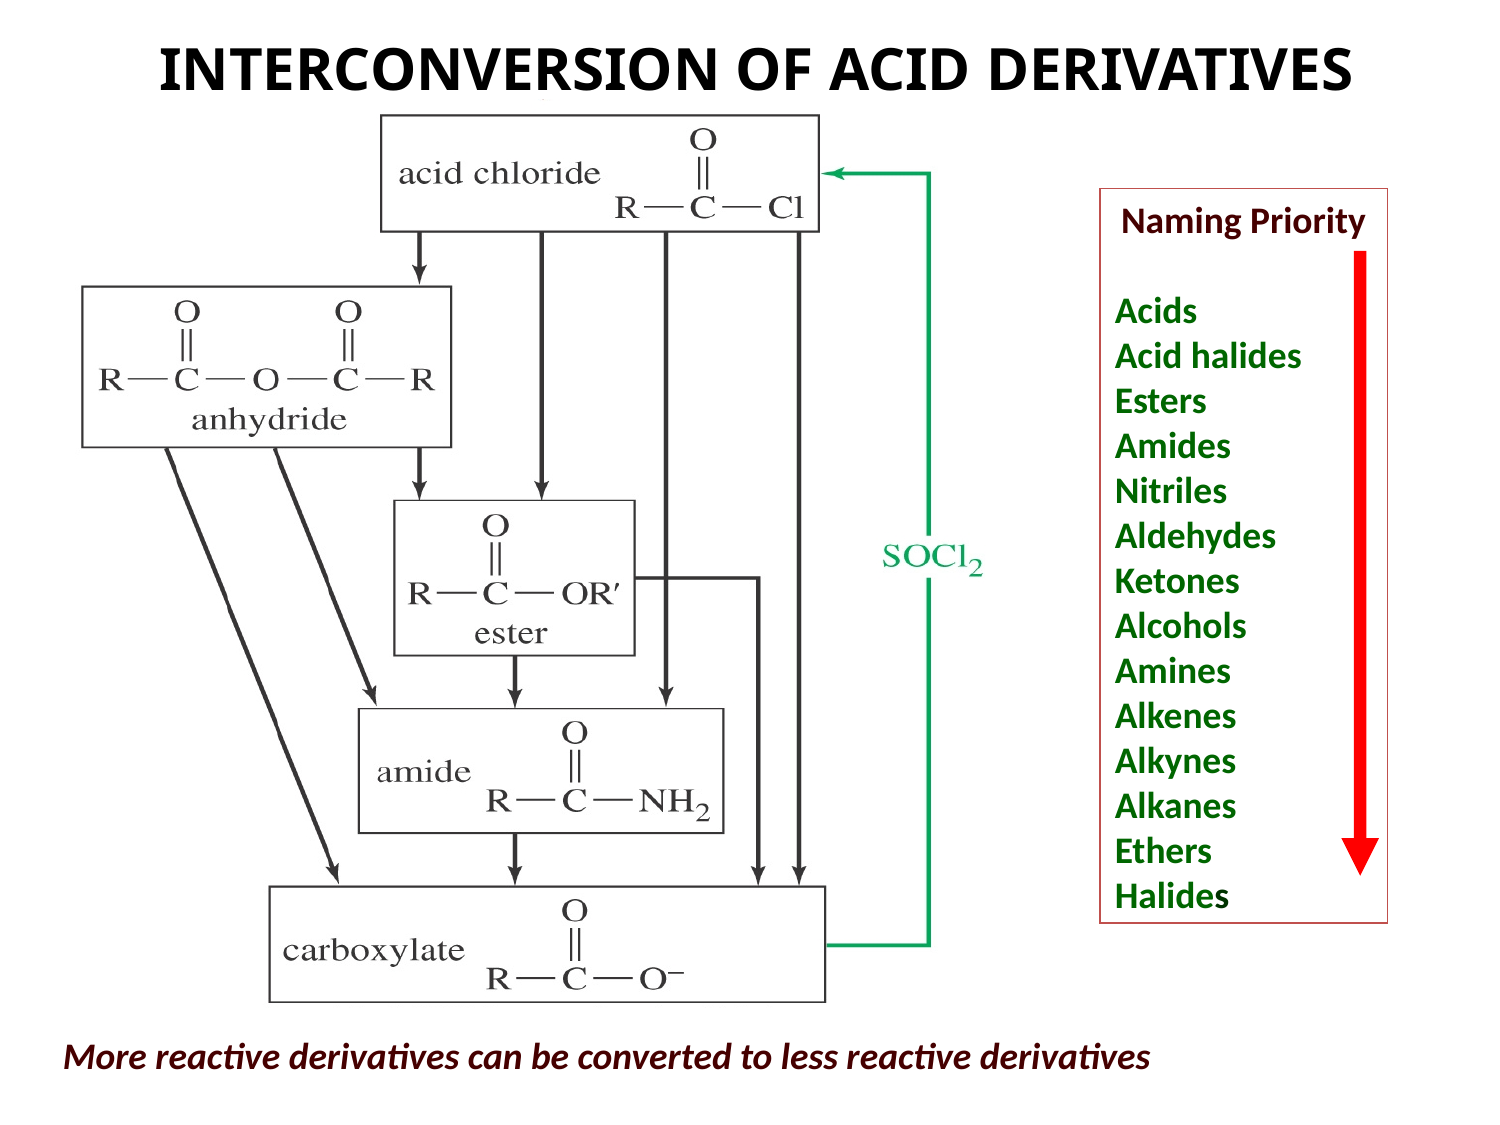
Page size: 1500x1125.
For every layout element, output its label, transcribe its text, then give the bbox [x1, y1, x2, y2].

text_box INTERCONVERSION OF ACID DERIVATIVES [49, 24, 1463, 110]
text_box More reactive derivatives can be converted to less reactive derivatives [48, 1024, 1200, 1085]
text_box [1099, 188, 1388, 926]
picture [74, 99, 988, 1008]
